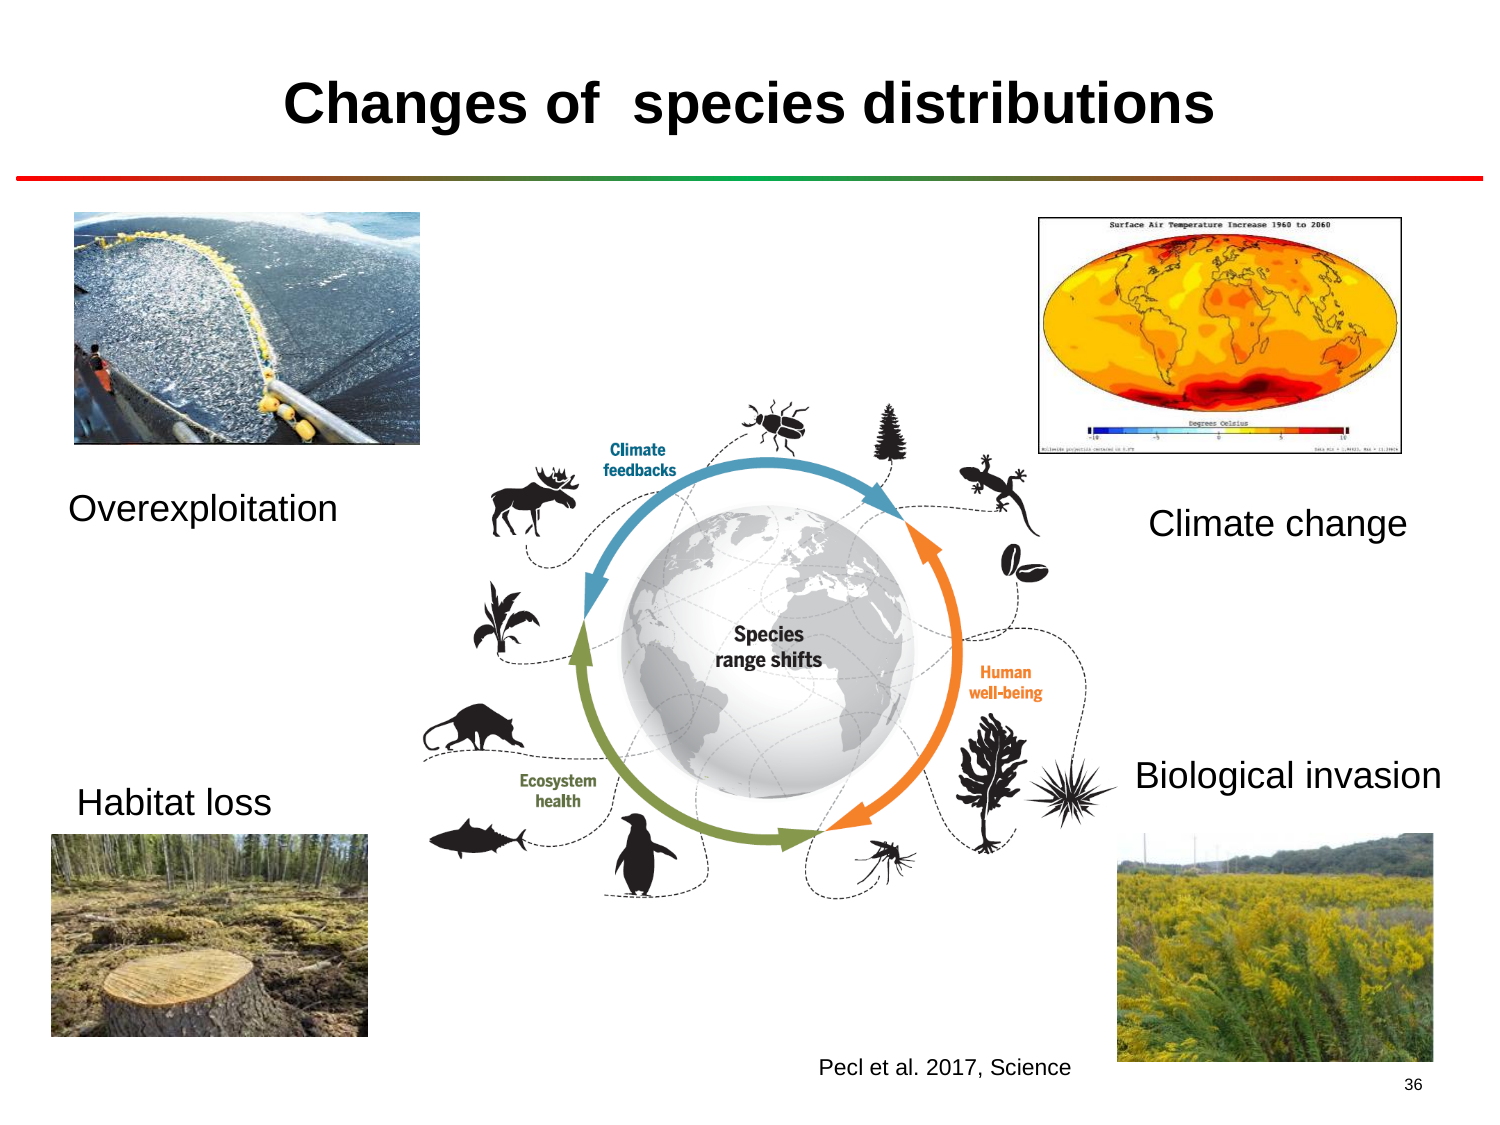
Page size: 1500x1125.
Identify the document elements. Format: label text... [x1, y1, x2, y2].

picture [51, 834, 368, 1037]
picture [74, 211, 1434, 1063]
text_box Climate change [1133, 491, 1423, 552]
slide_number 36 [1087, 1066, 1438, 1120]
title Changes of species distributions [75, 20, 1425, 181]
text_box Pecl et al. 2017, Science [804, 1045, 1087, 1088]
text_box Biological invasion [1126, 744, 1457, 804]
text_box Habitat loss [61, 770, 290, 831]
text_box Overexploitation [53, 476, 354, 537]
